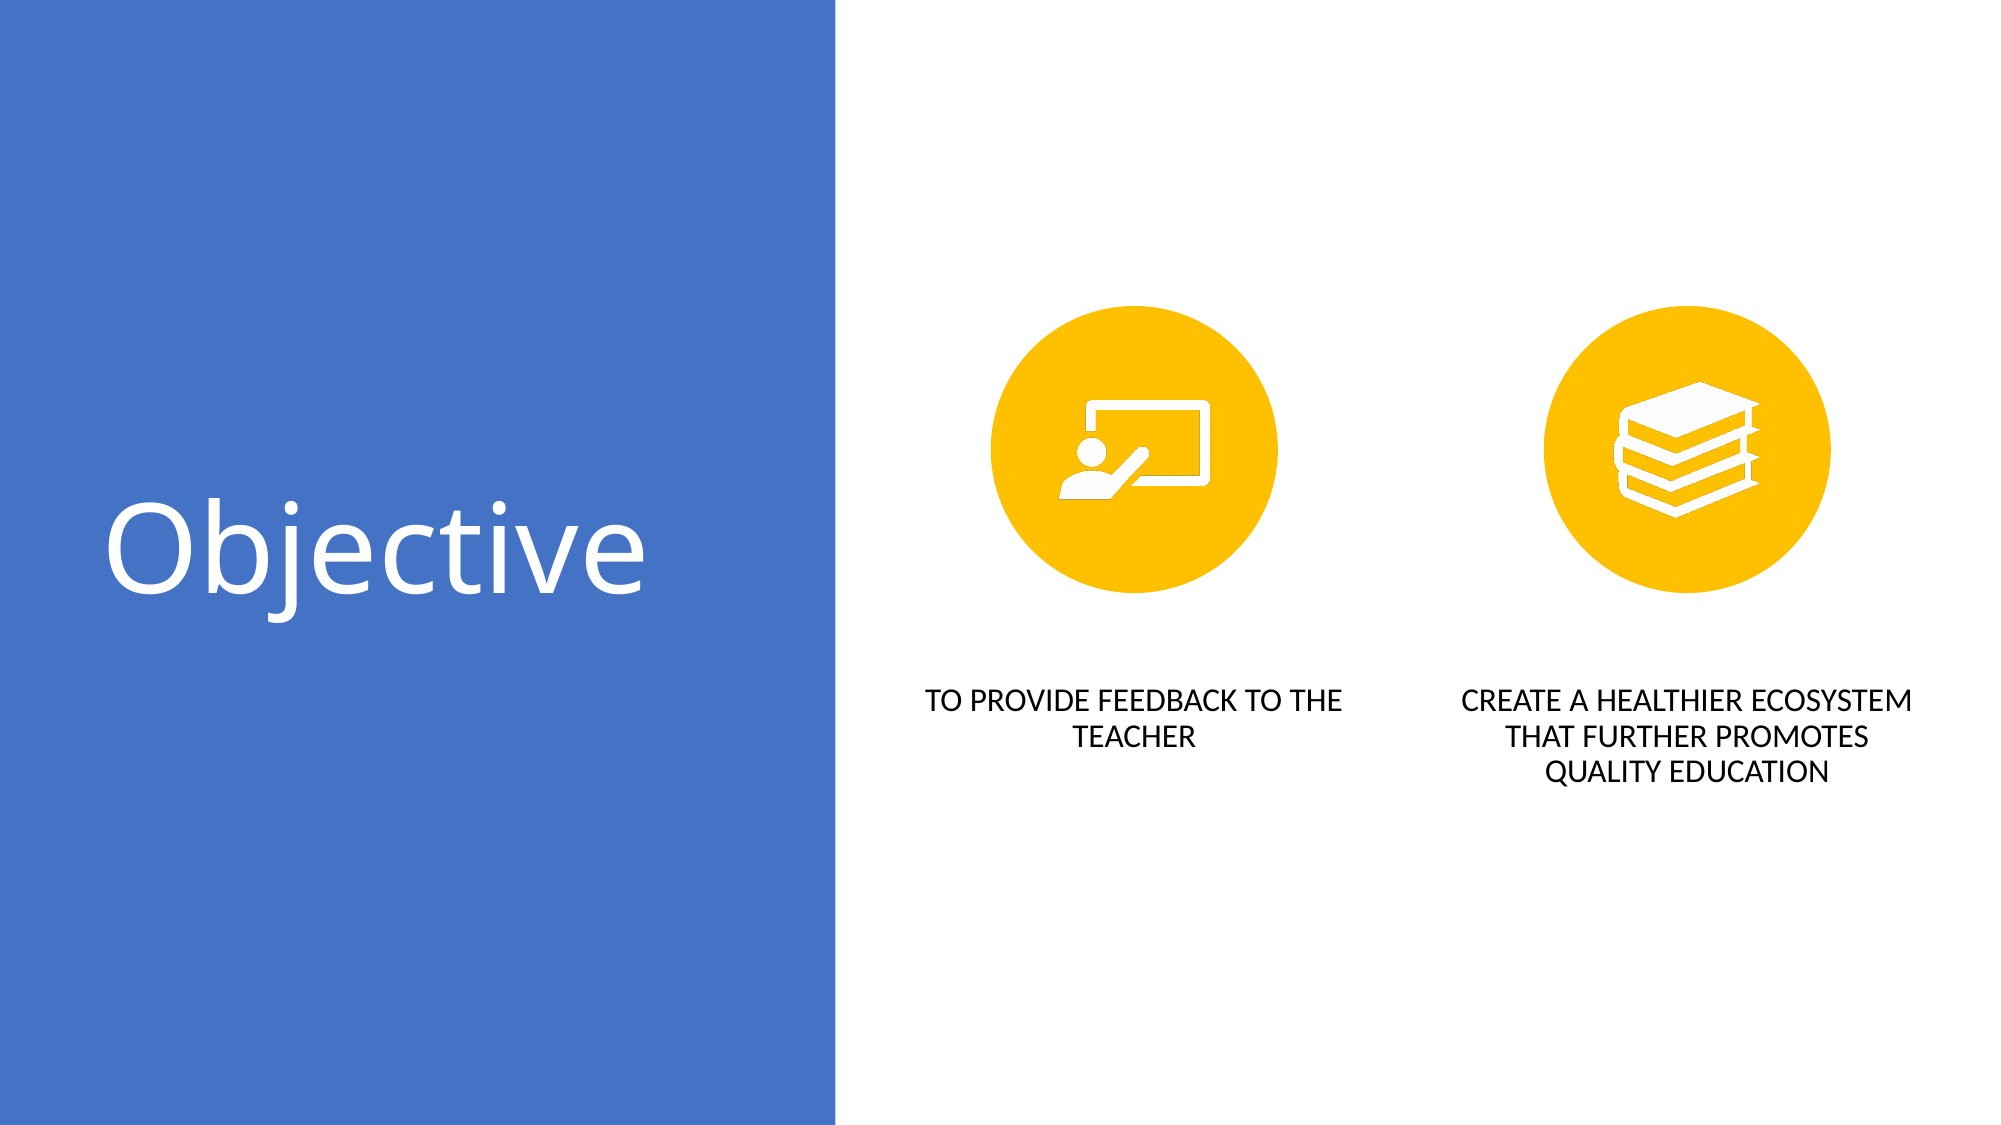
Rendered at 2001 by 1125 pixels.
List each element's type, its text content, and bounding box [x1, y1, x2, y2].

text_box [0, 0, 836, 1125]
title Objective [86, 101, 711, 1005]
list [897, 101, 1925, 1005]
